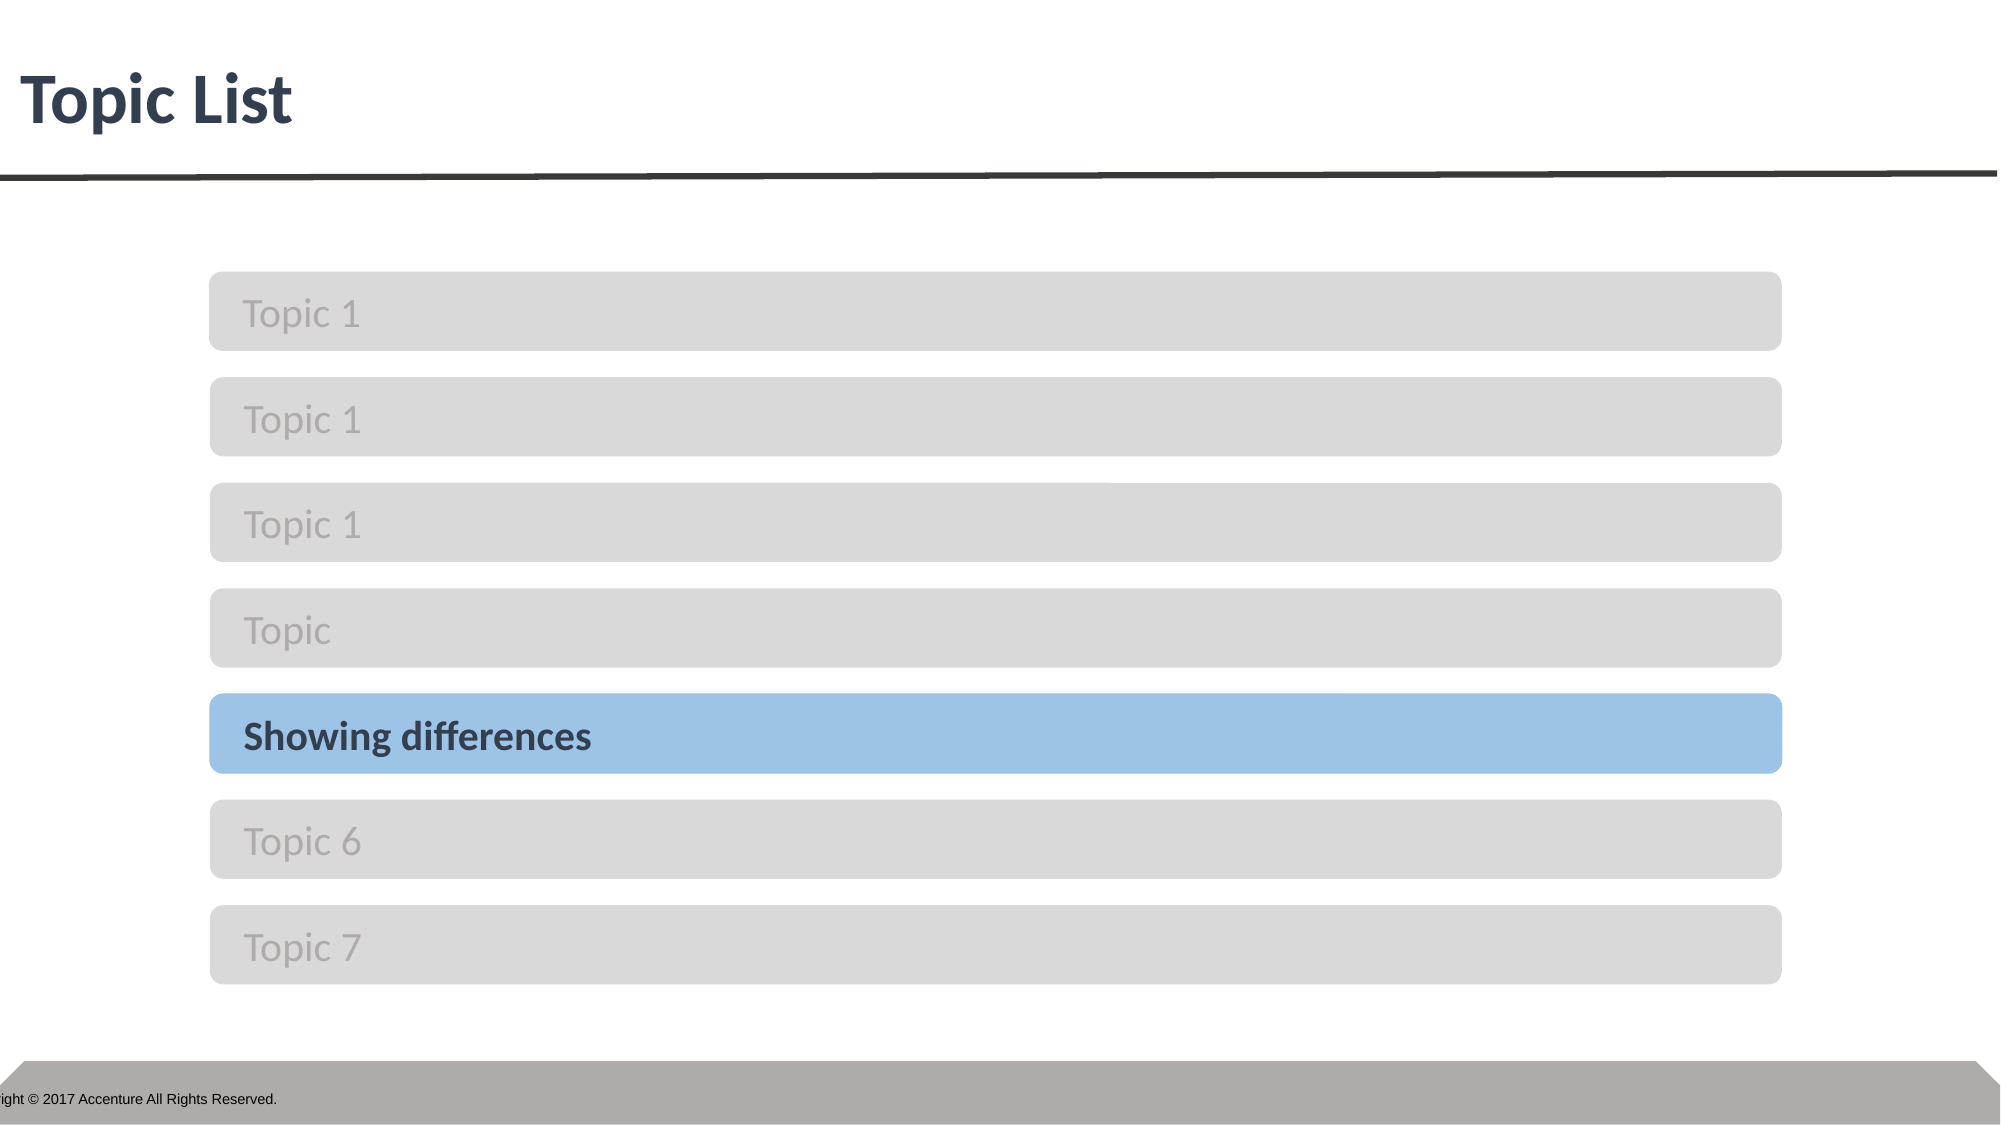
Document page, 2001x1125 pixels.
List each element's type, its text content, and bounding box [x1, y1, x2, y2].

text_box Topic 1 [209, 482, 1783, 563]
text_box Topic 6 [209, 799, 1783, 880]
title Topic List [5, 53, 2000, 147]
text_box Topic [209, 587, 1783, 669]
text_box Topic 1 [208, 271, 1783, 352]
text_box Topic 7 [209, 904, 1783, 985]
text_box Topic 1 [209, 376, 1783, 457]
text_box Showing differences [209, 693, 1783, 774]
